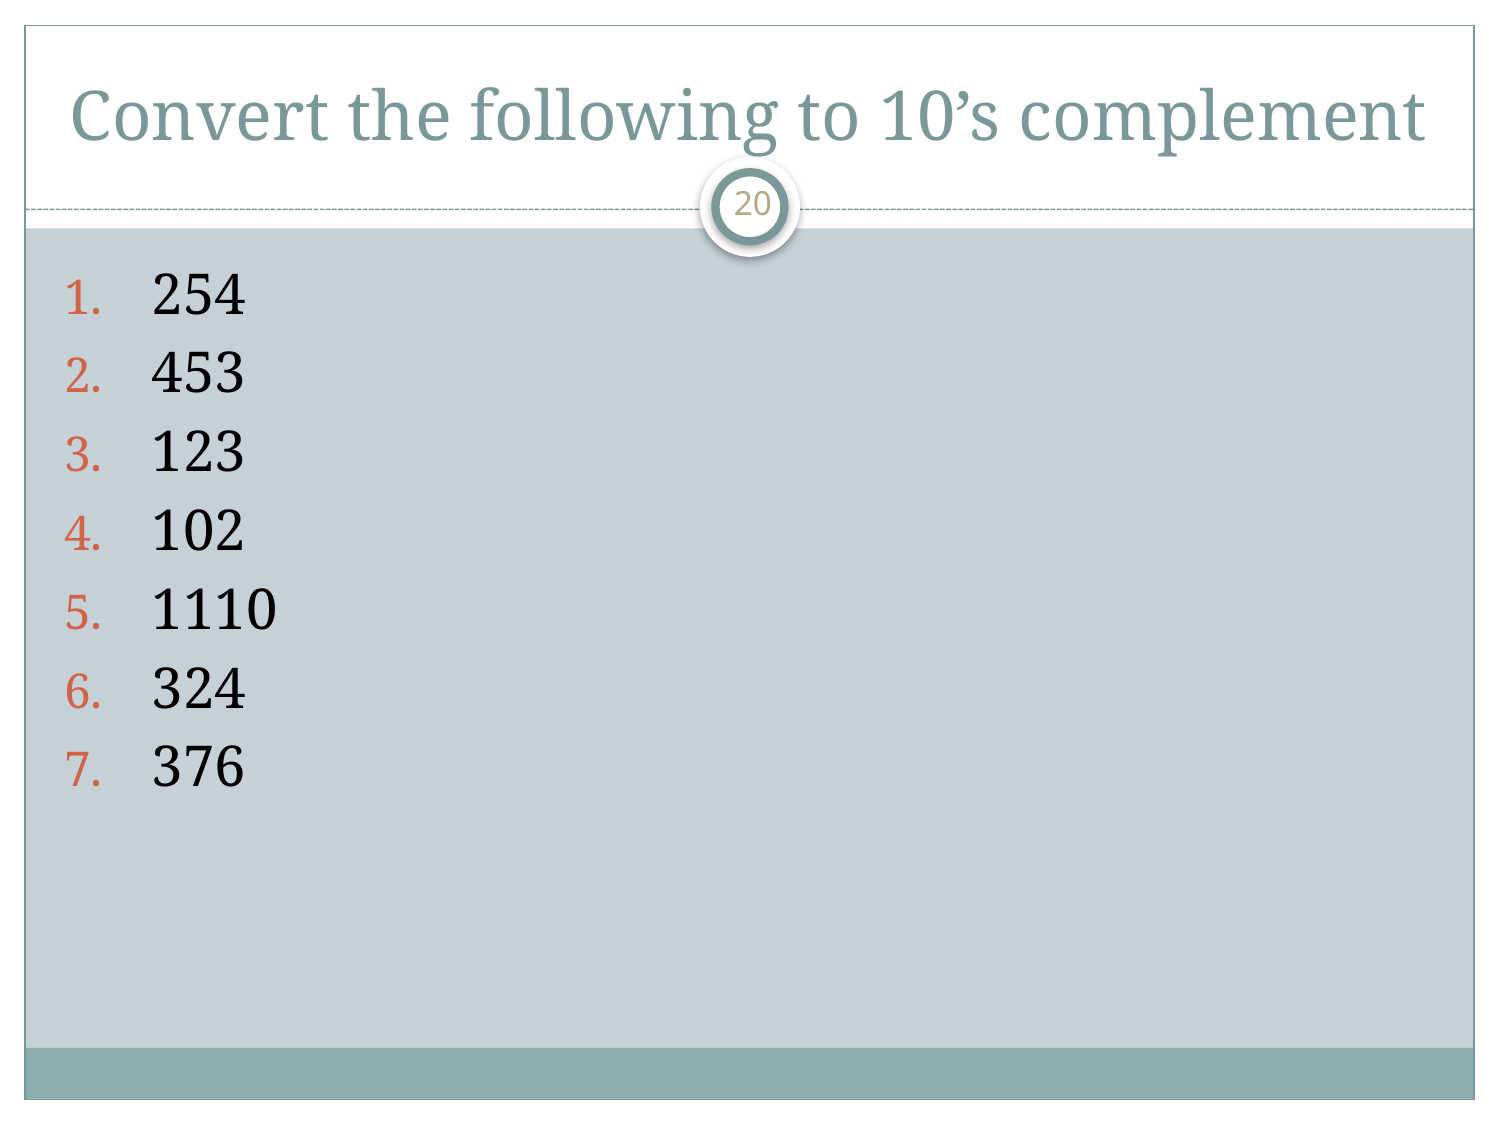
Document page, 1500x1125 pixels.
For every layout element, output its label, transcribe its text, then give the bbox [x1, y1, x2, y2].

slide_number 20 [715, 168, 791, 241]
list 254 453 123 102 1110 324 376 [49, 250, 1445, 1001]
title Convert the following to 10’s complement [49, 37, 1450, 162]
